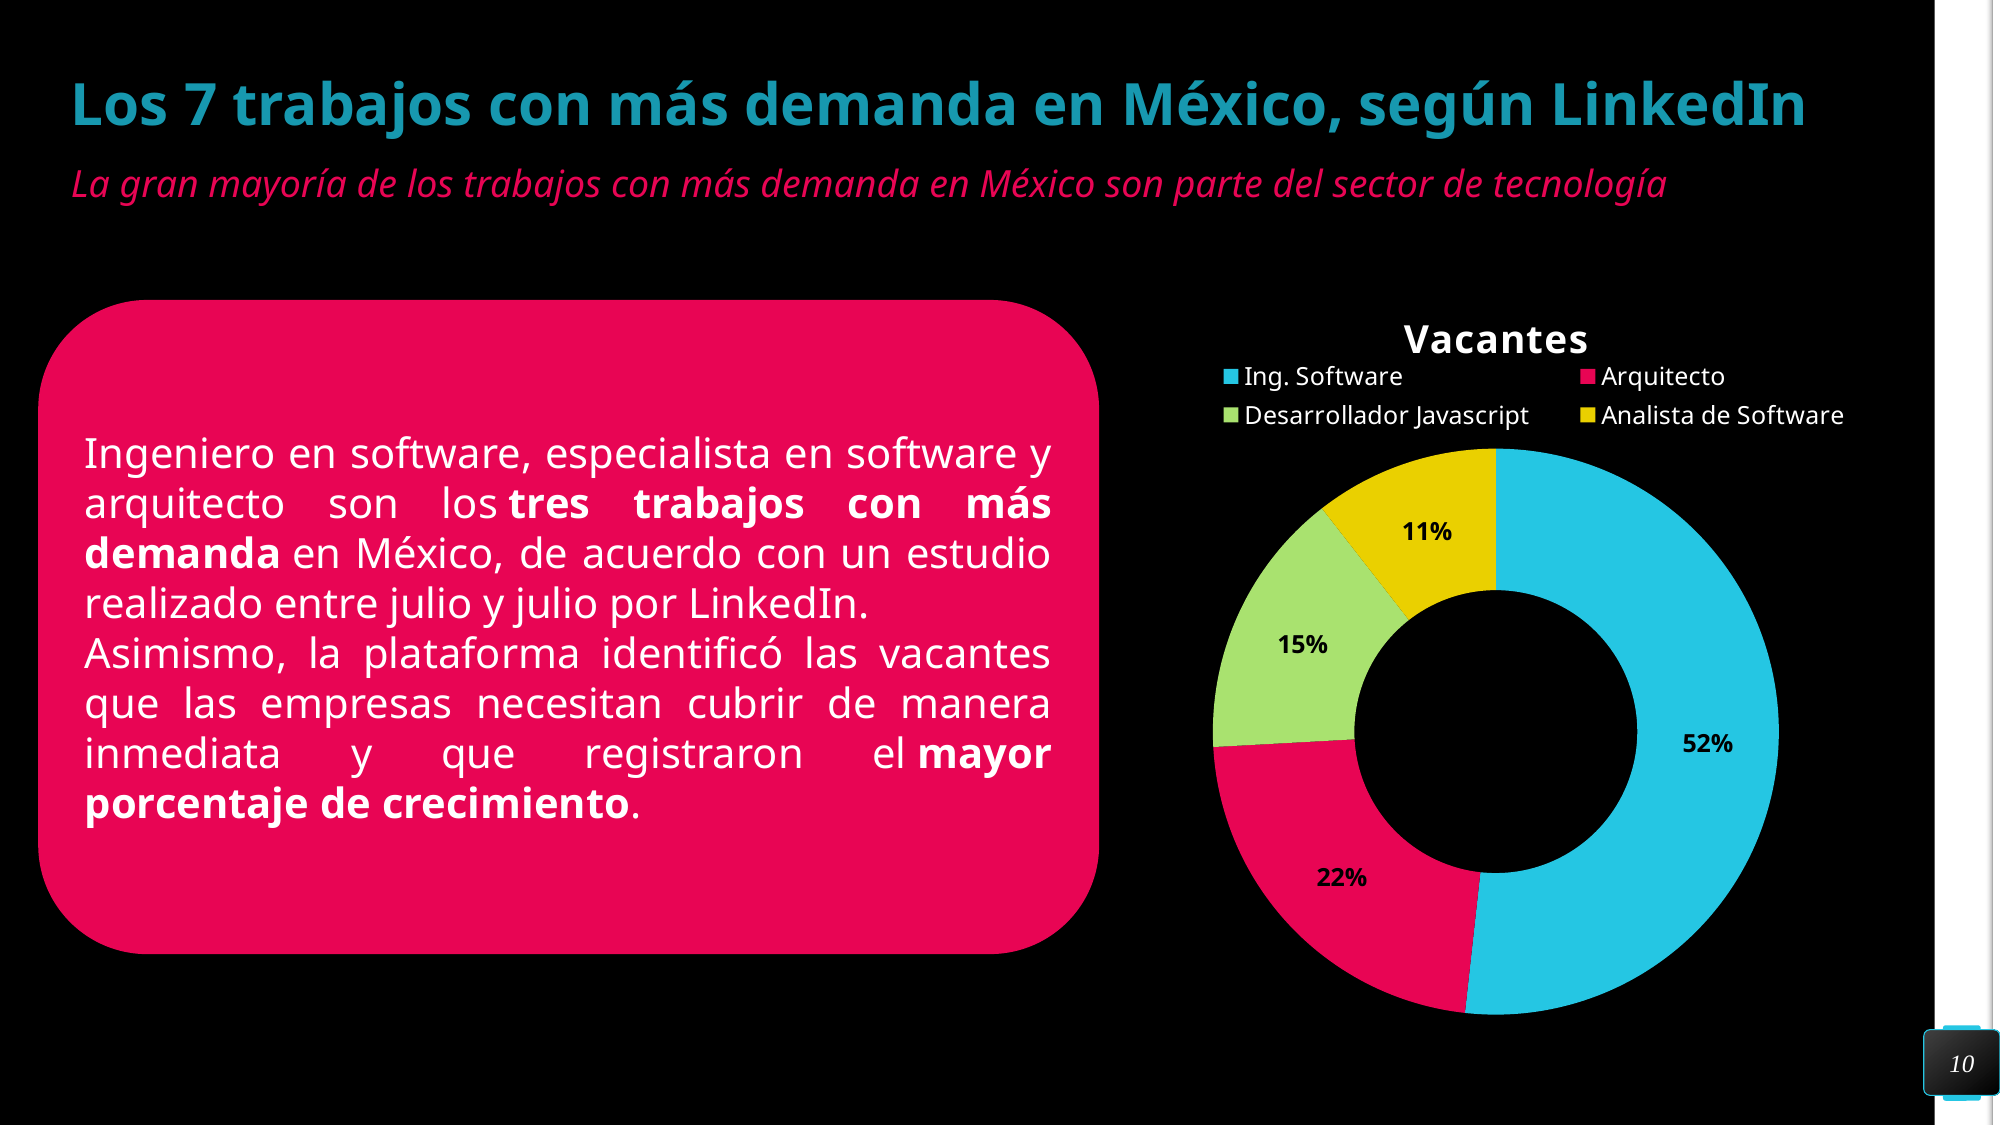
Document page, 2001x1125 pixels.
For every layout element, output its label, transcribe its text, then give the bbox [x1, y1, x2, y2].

slide_number 10 [1923, 1029, 2000, 1096]
title Los 7 trabajos con más demanda en México, según LinkedIn [70, 70, 1930, 142]
text_box Ingeniero en software, especialista en software y arquitecto son los tres trabajos con más demanda en México, de acuerdo con un estudio realizado entre julio y julio por LinkedIn. Asimismo, la plataforma identificó las vacantes que las empresas necesitan cubrir de manera inmediata y que registraron el mayor porcentaje de crecimiento. [36, 298, 1099, 956]
chart [1099, 276, 1893, 1030]
list La gran mayoría de los trabajos con más demanda en México son parte del sector de tecnología [70, 165, 1931, 225]
